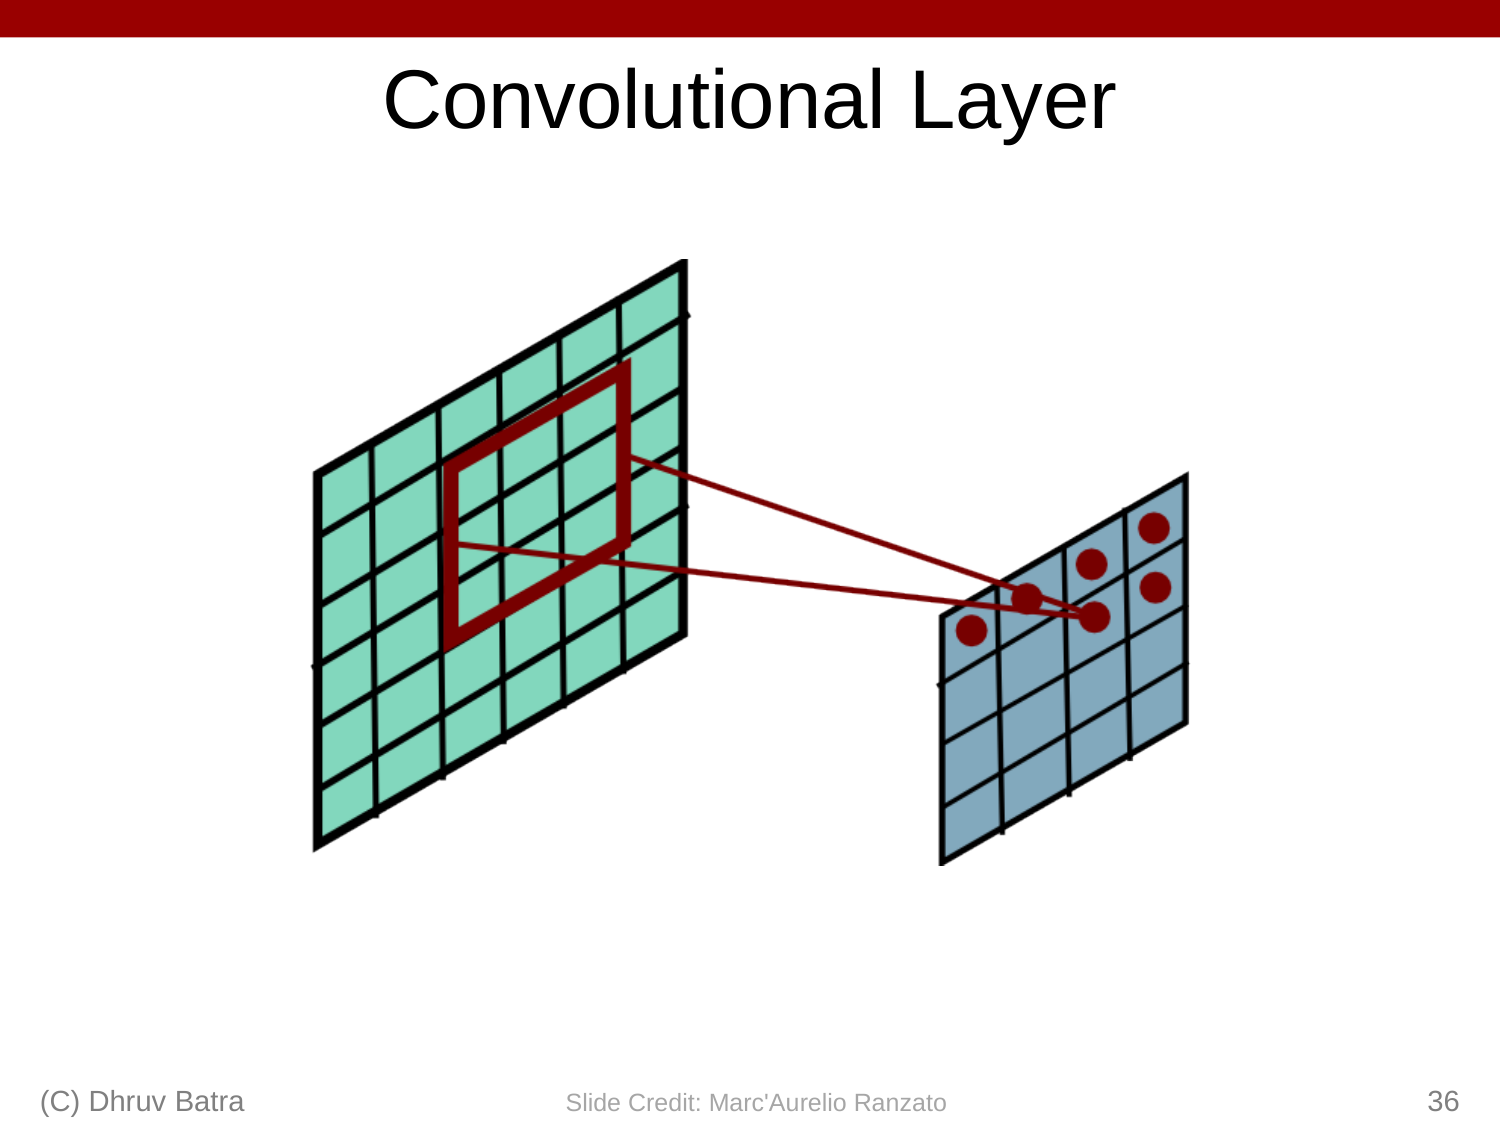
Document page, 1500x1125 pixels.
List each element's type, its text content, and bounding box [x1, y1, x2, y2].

text_box Convolutional Layer [112, 37, 1388, 150]
slide_number 36 [1162, 1049, 1476, 1125]
footer (C) Dhruv Batra [24, 1049, 501, 1125]
text_box Slide Credit: Marc'Aurelio Ranzato [550, 1079, 963, 1124]
picture [309, 258, 1192, 866]
